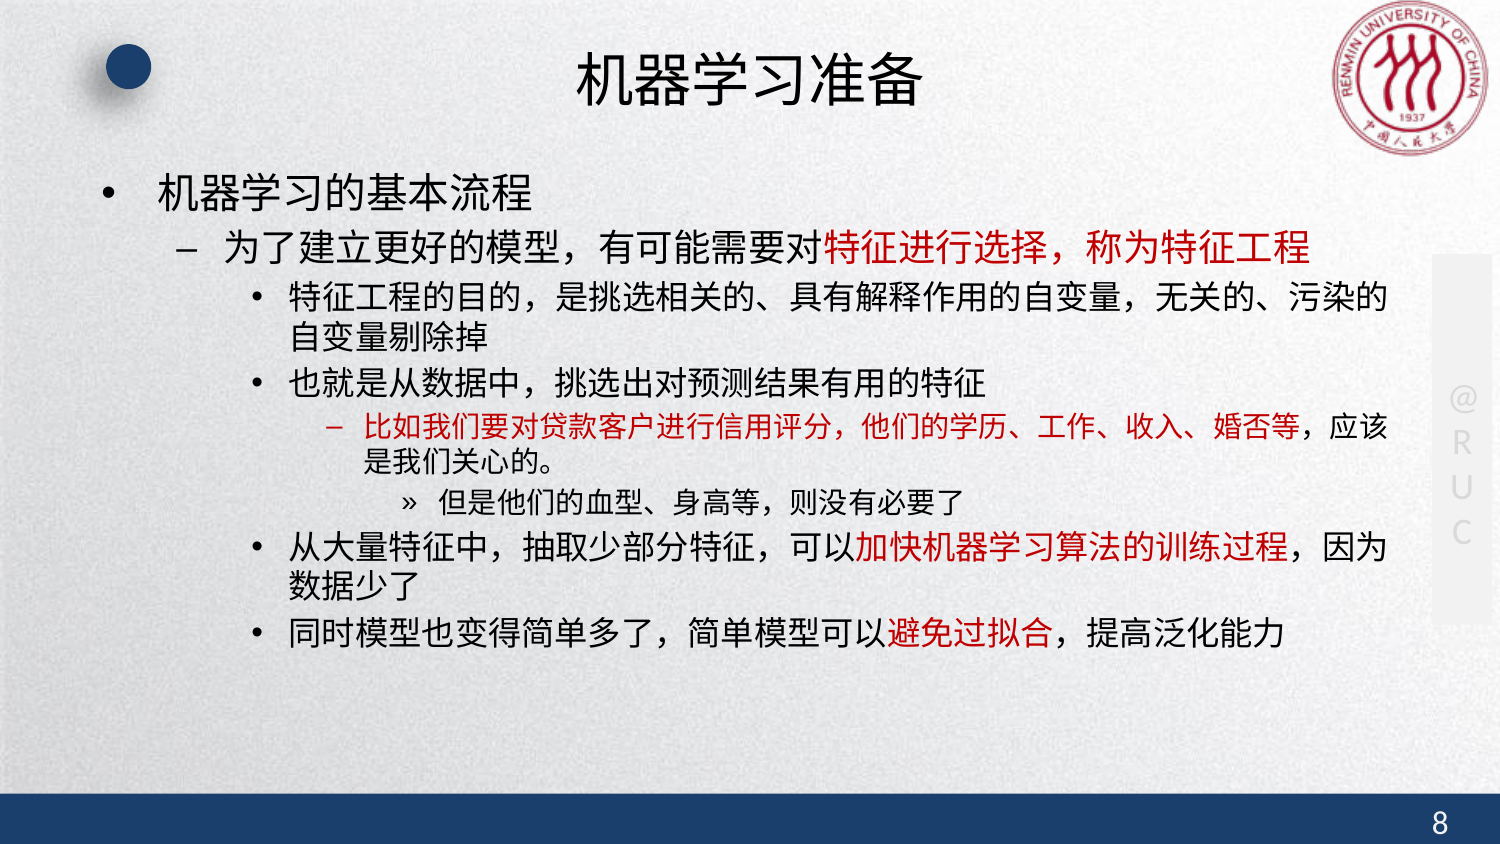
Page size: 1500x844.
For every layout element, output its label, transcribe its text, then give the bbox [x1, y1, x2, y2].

title 机器学习准备 [243, 33, 1257, 122]
text_box 机器学习的基本流程 为了建立更好的模型，有可能需要对特征进行选择，称为特征工程 特征工程的目的，是挑选相关的、具有解释作用的自变量，无关的、污染的自变量剔除掉 也就是从数据中，挑选出对预测结果有用的特征 比如我们要对贷款客户进行信用评分，他们的学历、工作、收入、婚否等，应该是我们关心的。 但是他们的血型、身高等，则没有必要了 从大量特征中，抽取少部分特征，可以加快机器学习算法的训练过程，因为数据少了 同时模型也变得简单多了，简单模型可以避免过拟合，提高泛化能力 [86, 159, 1404, 779]
picture [0, 0, 1500, 793]
